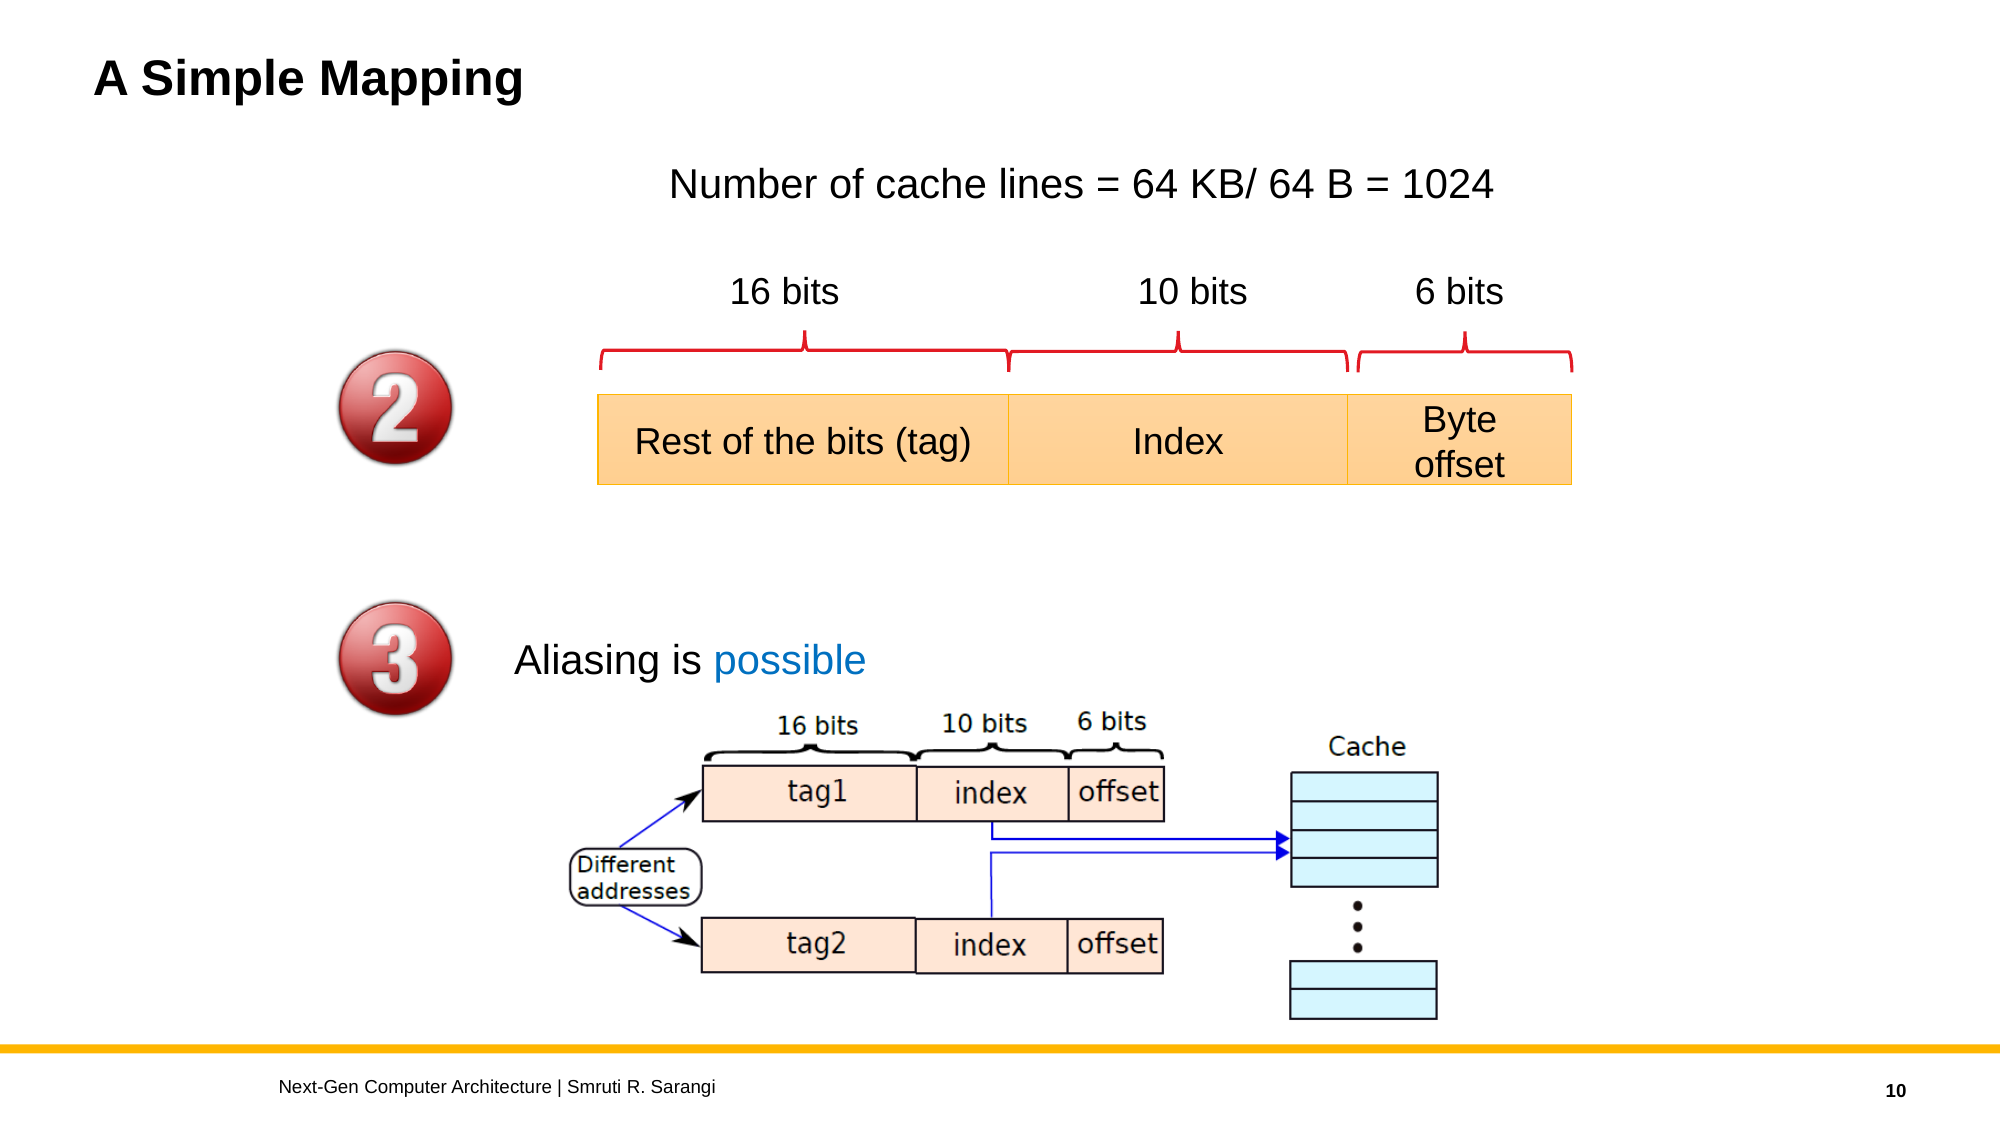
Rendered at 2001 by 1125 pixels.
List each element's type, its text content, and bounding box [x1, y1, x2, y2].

text_box Number of cache lines = 64 KB/ 64 B = 1024 [654, 148, 1555, 214]
footer Next-Gen Computer Architecture | Smruti R. Sarangi [263, 1067, 1464, 1105]
text_box [599, 330, 1011, 371]
title A Simple Mapping [78, 45, 1578, 180]
text_box Byte offset [1347, 394, 1572, 485]
slide_number 10 [1711, 1071, 1922, 1109]
text_box 10 bits [1122, 259, 1263, 320]
text_box Aliasing is possible [499, 625, 1400, 691]
text_box 6 bits [1400, 259, 1520, 320]
text_box Rest of the bits (tag) [597, 394, 1009, 485]
text_box [1356, 331, 1574, 373]
text_box Index [1009, 394, 1347, 485]
text_box [1007, 330, 1350, 373]
picture [529, 697, 1471, 1040]
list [334, 346, 456, 468]
text_box 16 bits [714, 259, 855, 320]
picture [334, 597, 456, 719]
